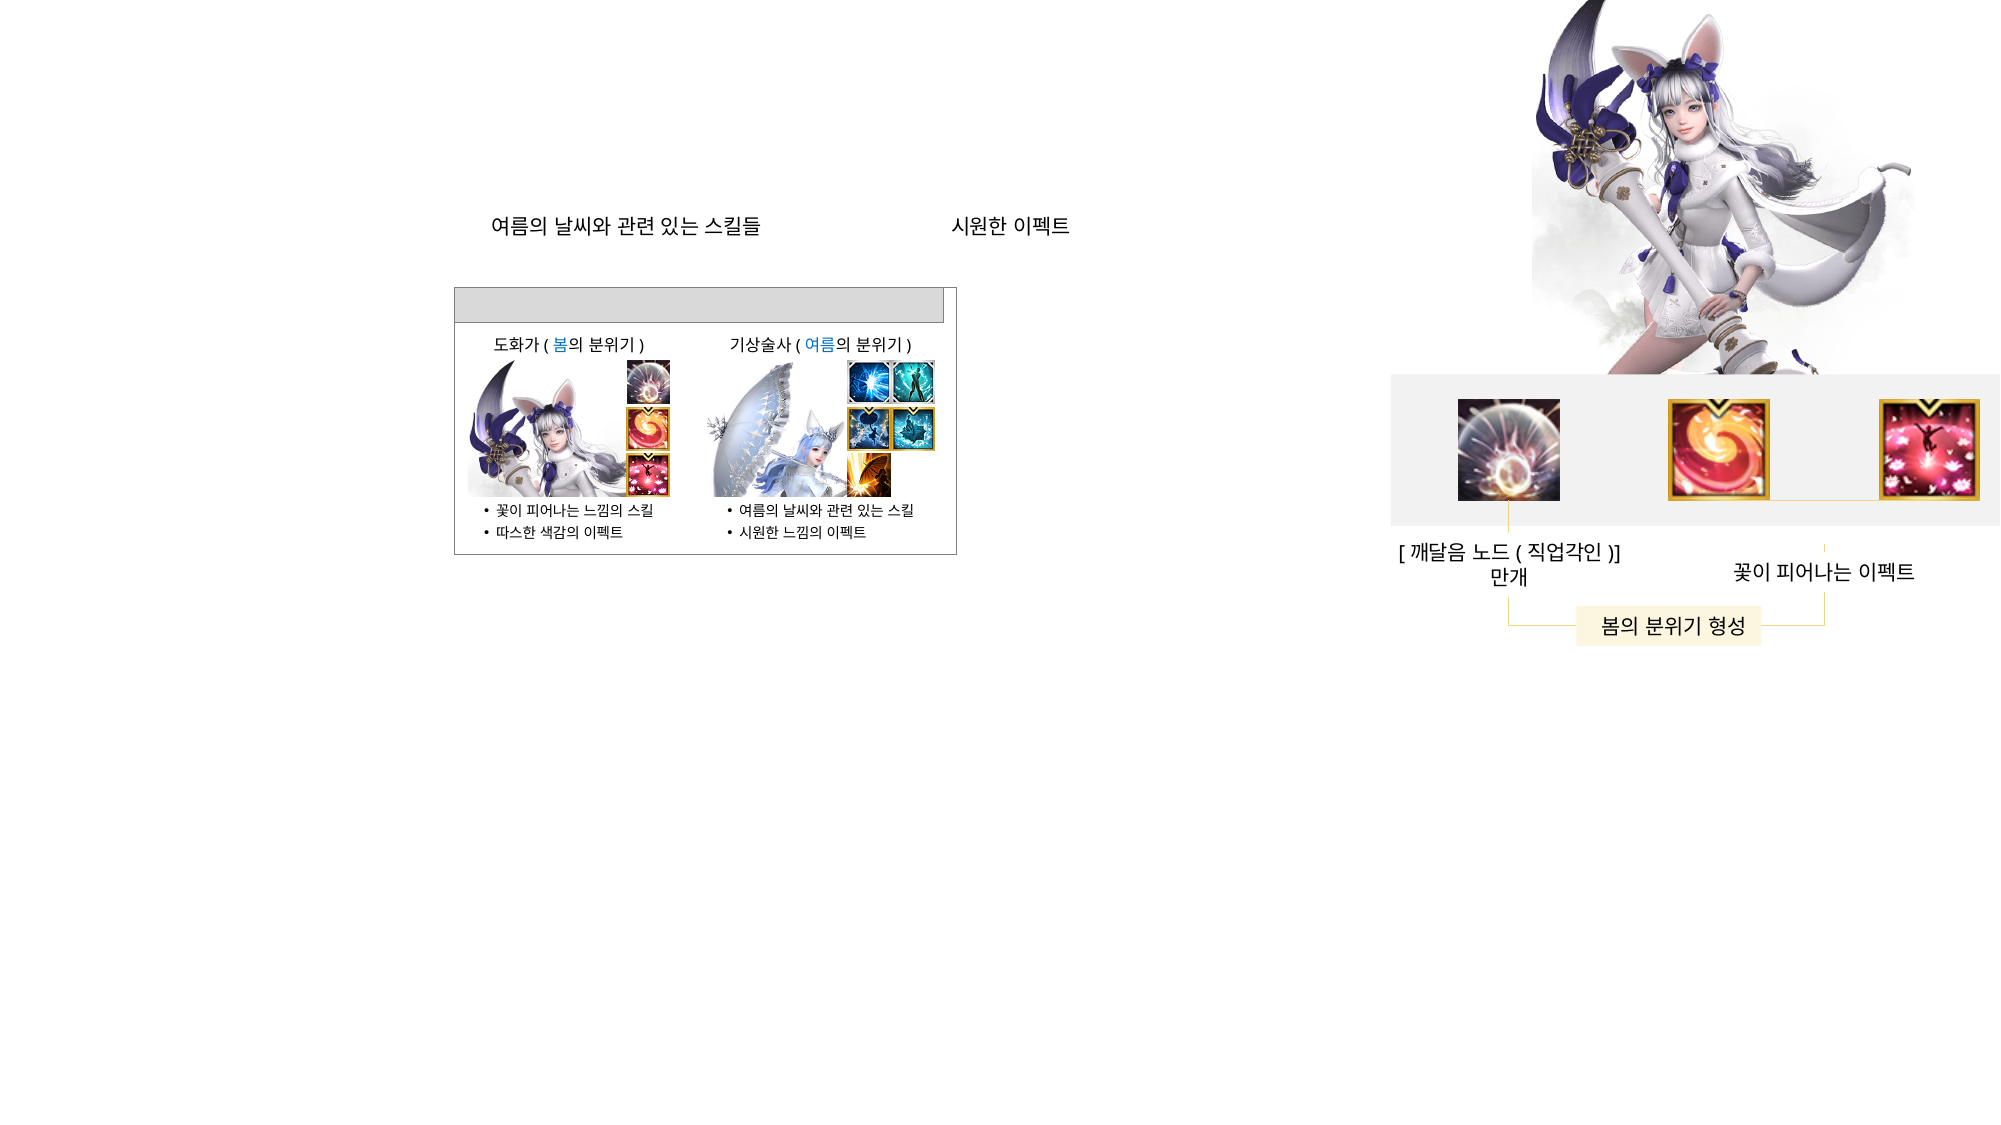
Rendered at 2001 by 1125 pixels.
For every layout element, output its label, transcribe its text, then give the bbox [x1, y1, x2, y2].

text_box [1458, 399, 1981, 649]
text_box 여름의 날씨와 관련 있는 스킬들 [476, 205, 777, 246]
text_box [1916, 373, 2000, 527]
picture [1531, 0, 1916, 399]
text_box 시원한 이펙트 [936, 205, 1086, 246]
text_box [1389, 373, 1531, 527]
text_box [453, 286, 945, 324]
text_box [453, 286, 958, 556]
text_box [706, 322, 935, 543]
text_box [깨달음 노드(직업각인)] 만개 [1383, 532, 1458, 598]
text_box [467, 322, 671, 543]
